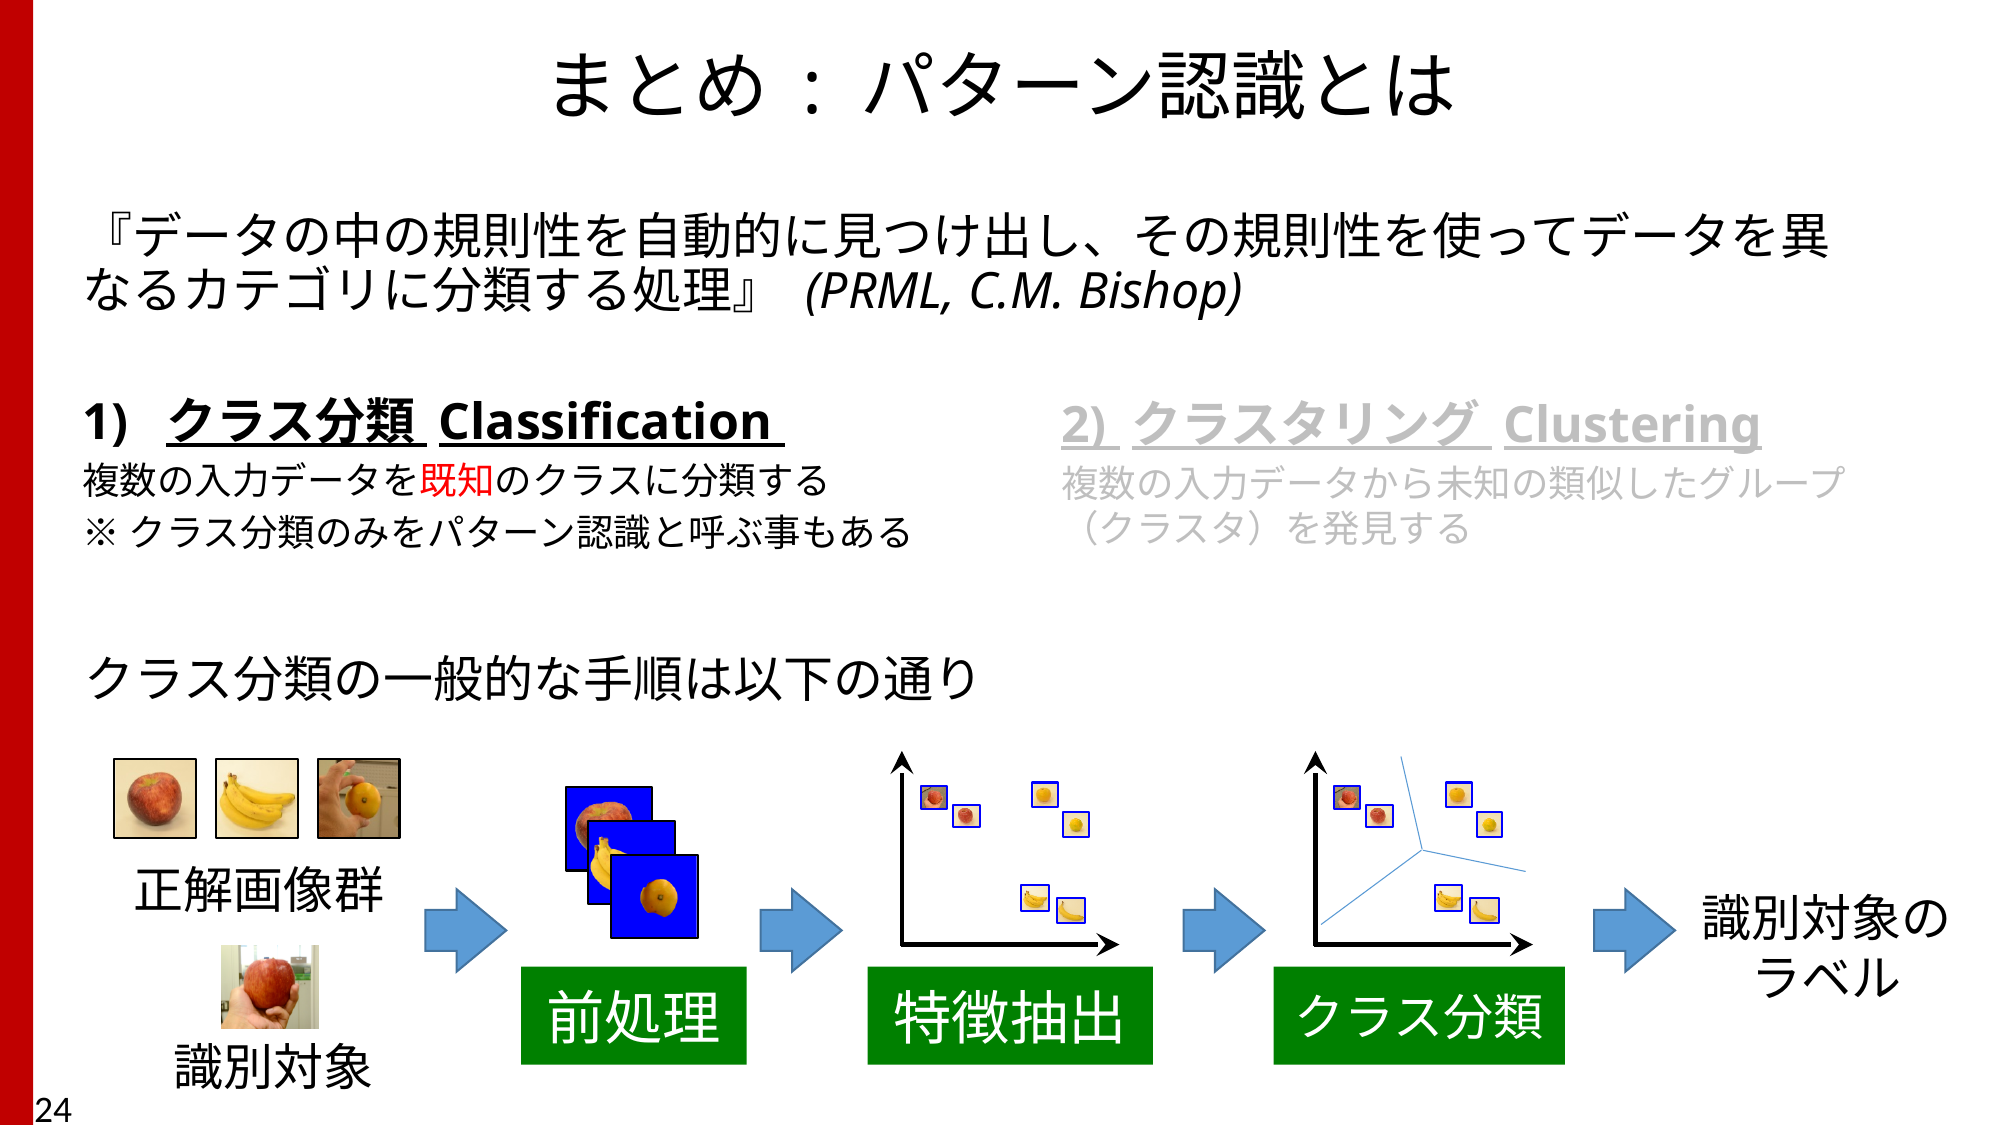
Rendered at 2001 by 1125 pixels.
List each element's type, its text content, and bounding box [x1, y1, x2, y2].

title まとめ : パターン認識とは [79, 28, 1921, 149]
text_box 『データの中の規則性を自動的に見つけ出し、その規則性を使ってデータを異なるカテゴリに分類する処理』 (PRML, C.M. Bishop) [67, 203, 1860, 340]
text_box [1182, 887, 1267, 974]
text_box [759, 887, 844, 974]
text_box 2) クラスタリング Clustering 複数の入力データから未知の類似したグループ（クラスタ）を発見する [1046, 384, 1923, 573]
text_box [1593, 887, 1677, 974]
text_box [867, 750, 1153, 1065]
text_box [424, 887, 508, 974]
slide_number 24 [19, 1077, 470, 1125]
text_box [521, 788, 747, 1065]
text_box クラス分類 Classification 複数の入力データを既知のクラスに分類する ※クラス分類のみをパターン認識と呼ぶ事もある [67, 381, 1023, 570]
text_box 識別対象の ラベル [1686, 878, 1967, 1014]
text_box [1273, 750, 1565, 1065]
text_box クラス分類の一般的な手順は以下の通り [69, 640, 1888, 719]
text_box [115, 759, 401, 1105]
